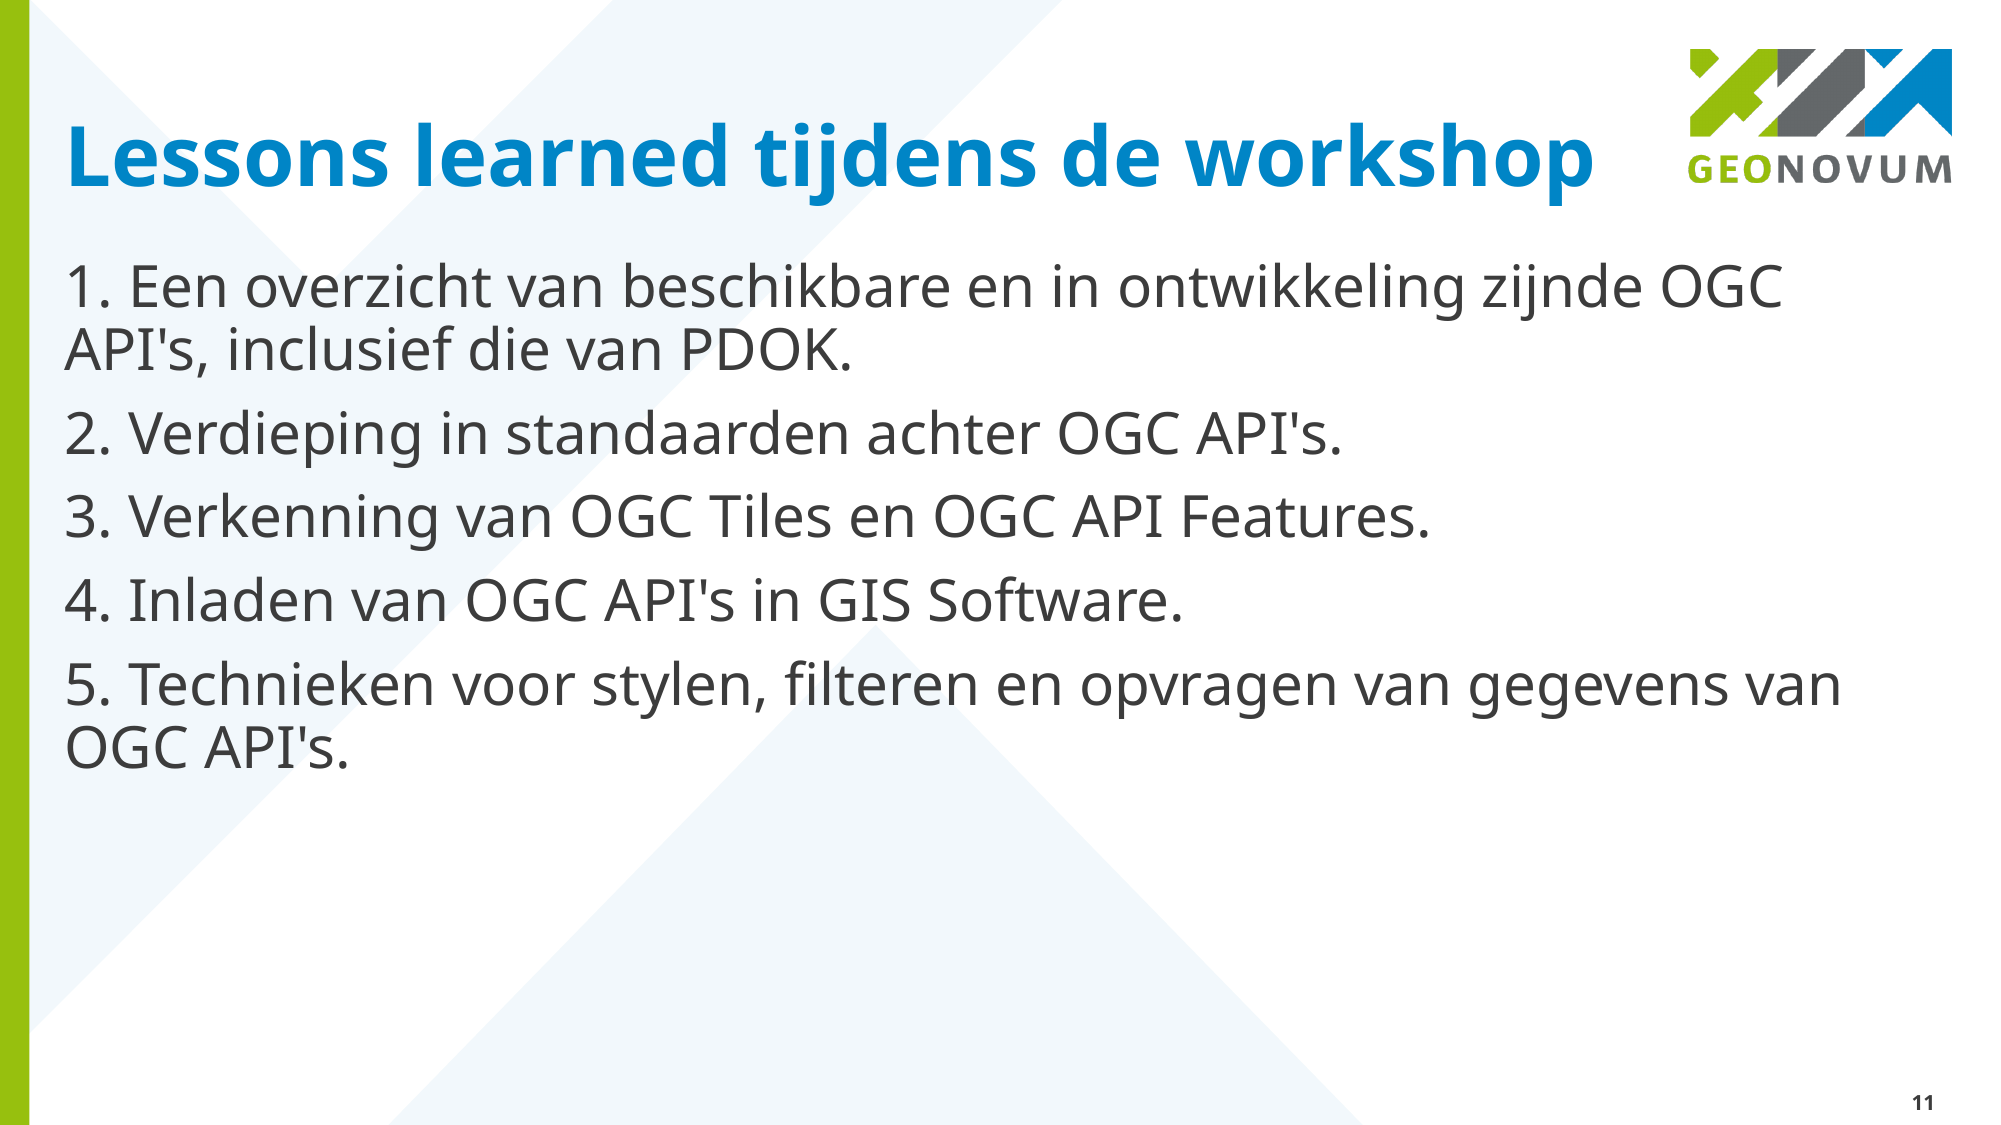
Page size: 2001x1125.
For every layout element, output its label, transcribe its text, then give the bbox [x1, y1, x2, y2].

slide_number 11 [1824, 1088, 1951, 1120]
list 1. Een overzicht van beschikbare en in ontwikkeling zijnde OGC API's, inclusief die van PDOK. 2. Verdieping in standaarden achter OGC API's. 3. Verkenning van OGC Tiles en OGC API Features. 4. Inladen van OGC API's in GIS Software. 5. Technieken voor stylen, filteren en opvragen van gegevens van OGC API's. [49, 249, 1951, 1059]
picture [1686, 49, 1955, 186]
title Lessons learned tijdens de workshop [49, 0, 1654, 210]
